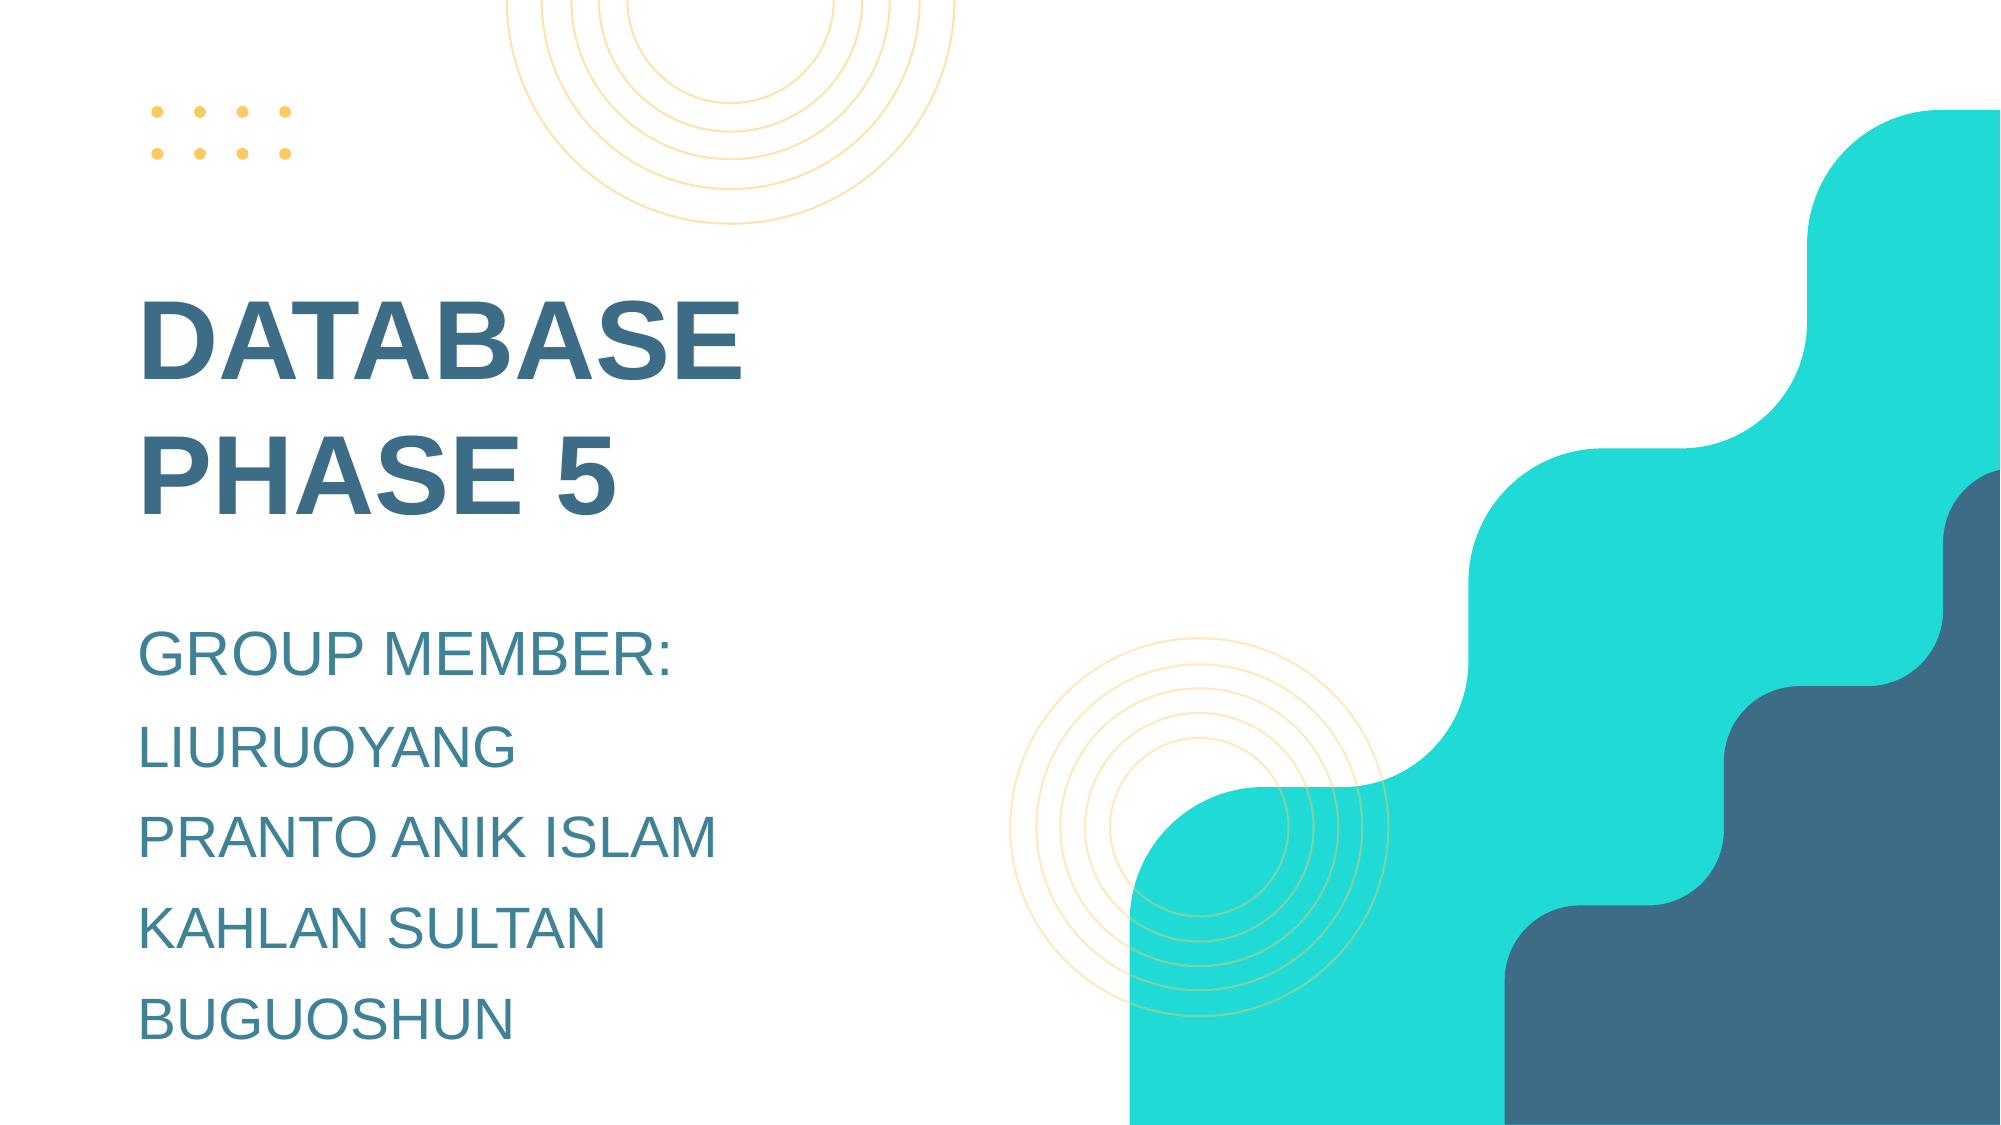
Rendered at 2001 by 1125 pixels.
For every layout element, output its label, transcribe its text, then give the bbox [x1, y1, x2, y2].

list GROUP MEMBER: LIURUOYANG PRANTO ANIK ISLAM KAHLAN SULTAN BUGUOSHUN [137, 613, 1000, 1125]
title DATABASE PHASE 5 [137, 267, 1566, 563]
